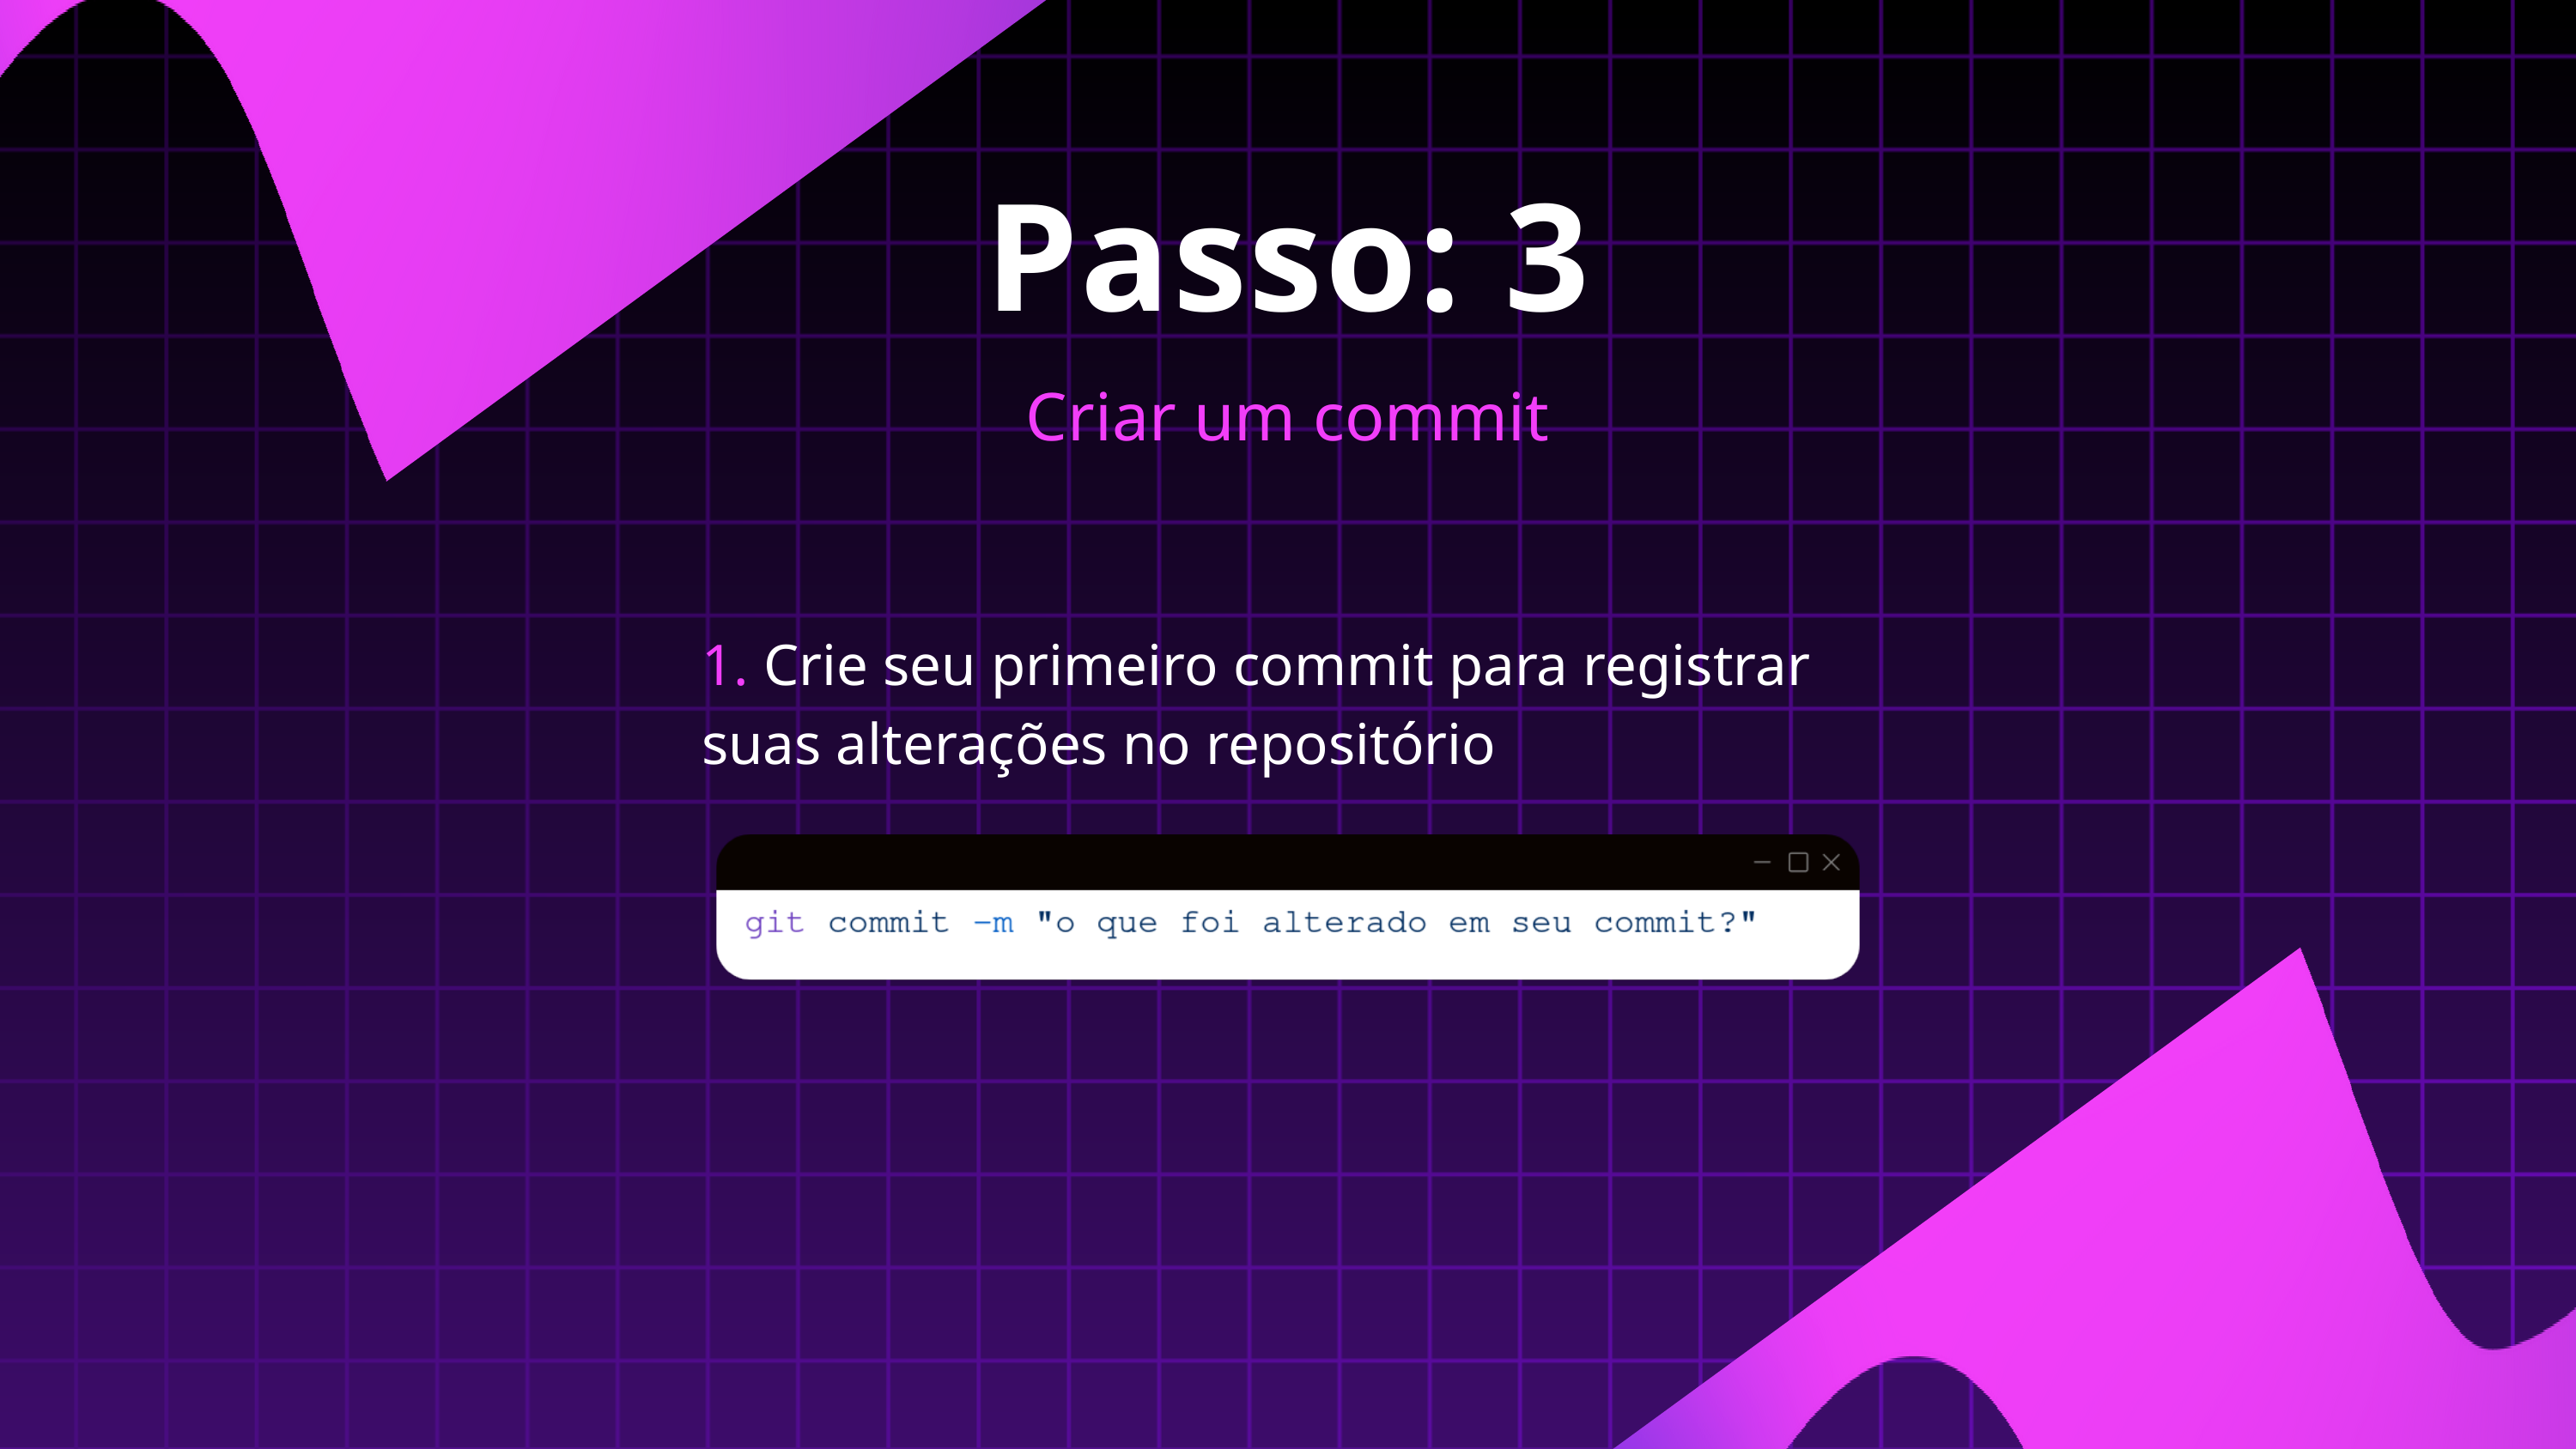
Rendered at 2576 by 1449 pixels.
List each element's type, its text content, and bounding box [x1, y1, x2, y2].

text_box [0, 0, 2576, 1449]
text_box Criar um commit [671, 361, 1905, 455]
text_box [716, 834, 1860, 981]
text_box 1. Crie seu primeiro commit para registrar suas alterações no repositório [702, 617, 1922, 775]
text_box Passo: 3 [724, 186, 1852, 342]
text_box [1613, 746, 2576, 1449]
text_box [0, 0, 1047, 764]
